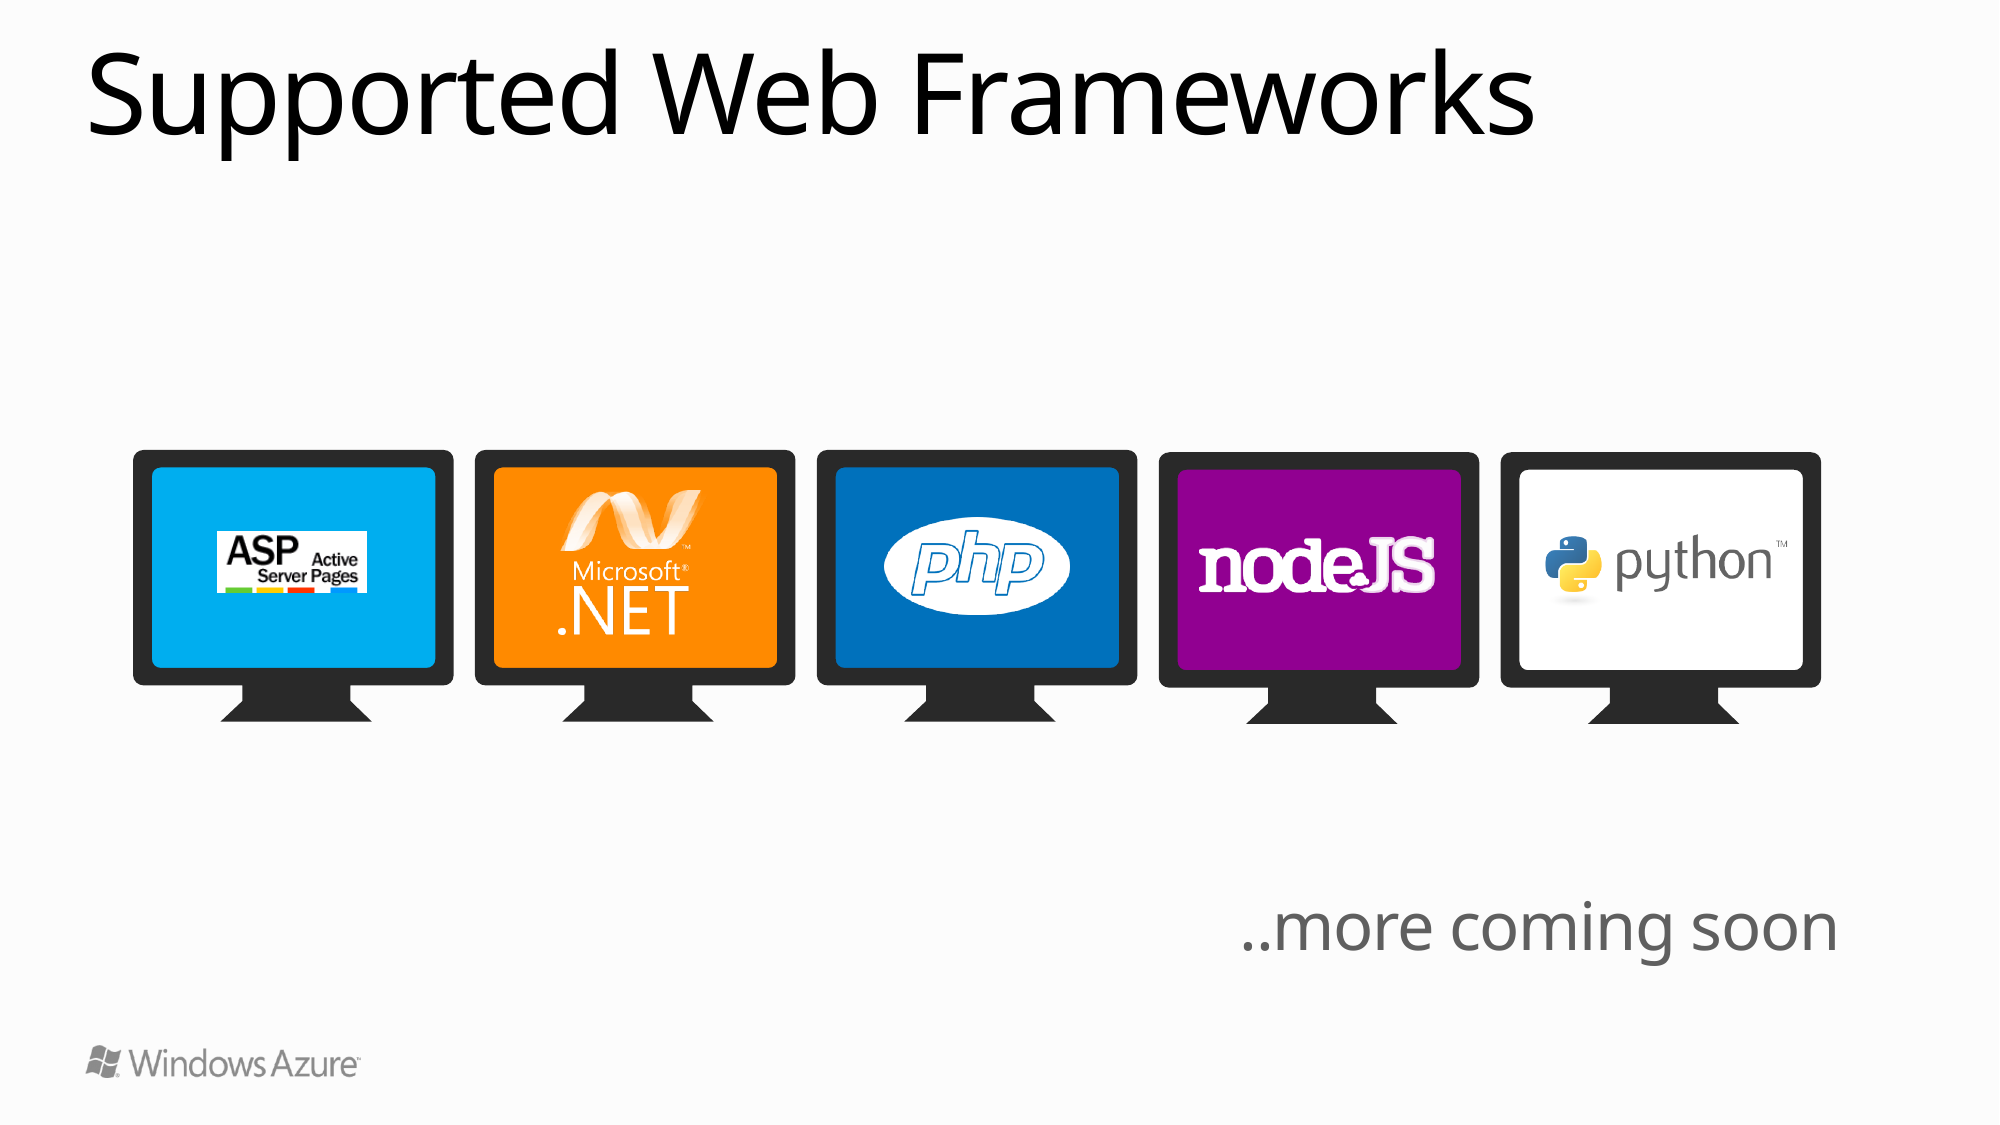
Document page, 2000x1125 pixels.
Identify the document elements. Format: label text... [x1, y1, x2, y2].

title Supported Web Frameworks [85, 37, 1914, 161]
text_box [1158, 451, 1480, 725]
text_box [474, 449, 796, 722]
picture [218, 532, 366, 592]
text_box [1500, 451, 1822, 725]
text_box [816, 449, 1138, 722]
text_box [132, 449, 454, 722]
text_box ..more coming soon [1239, 883, 1841, 964]
